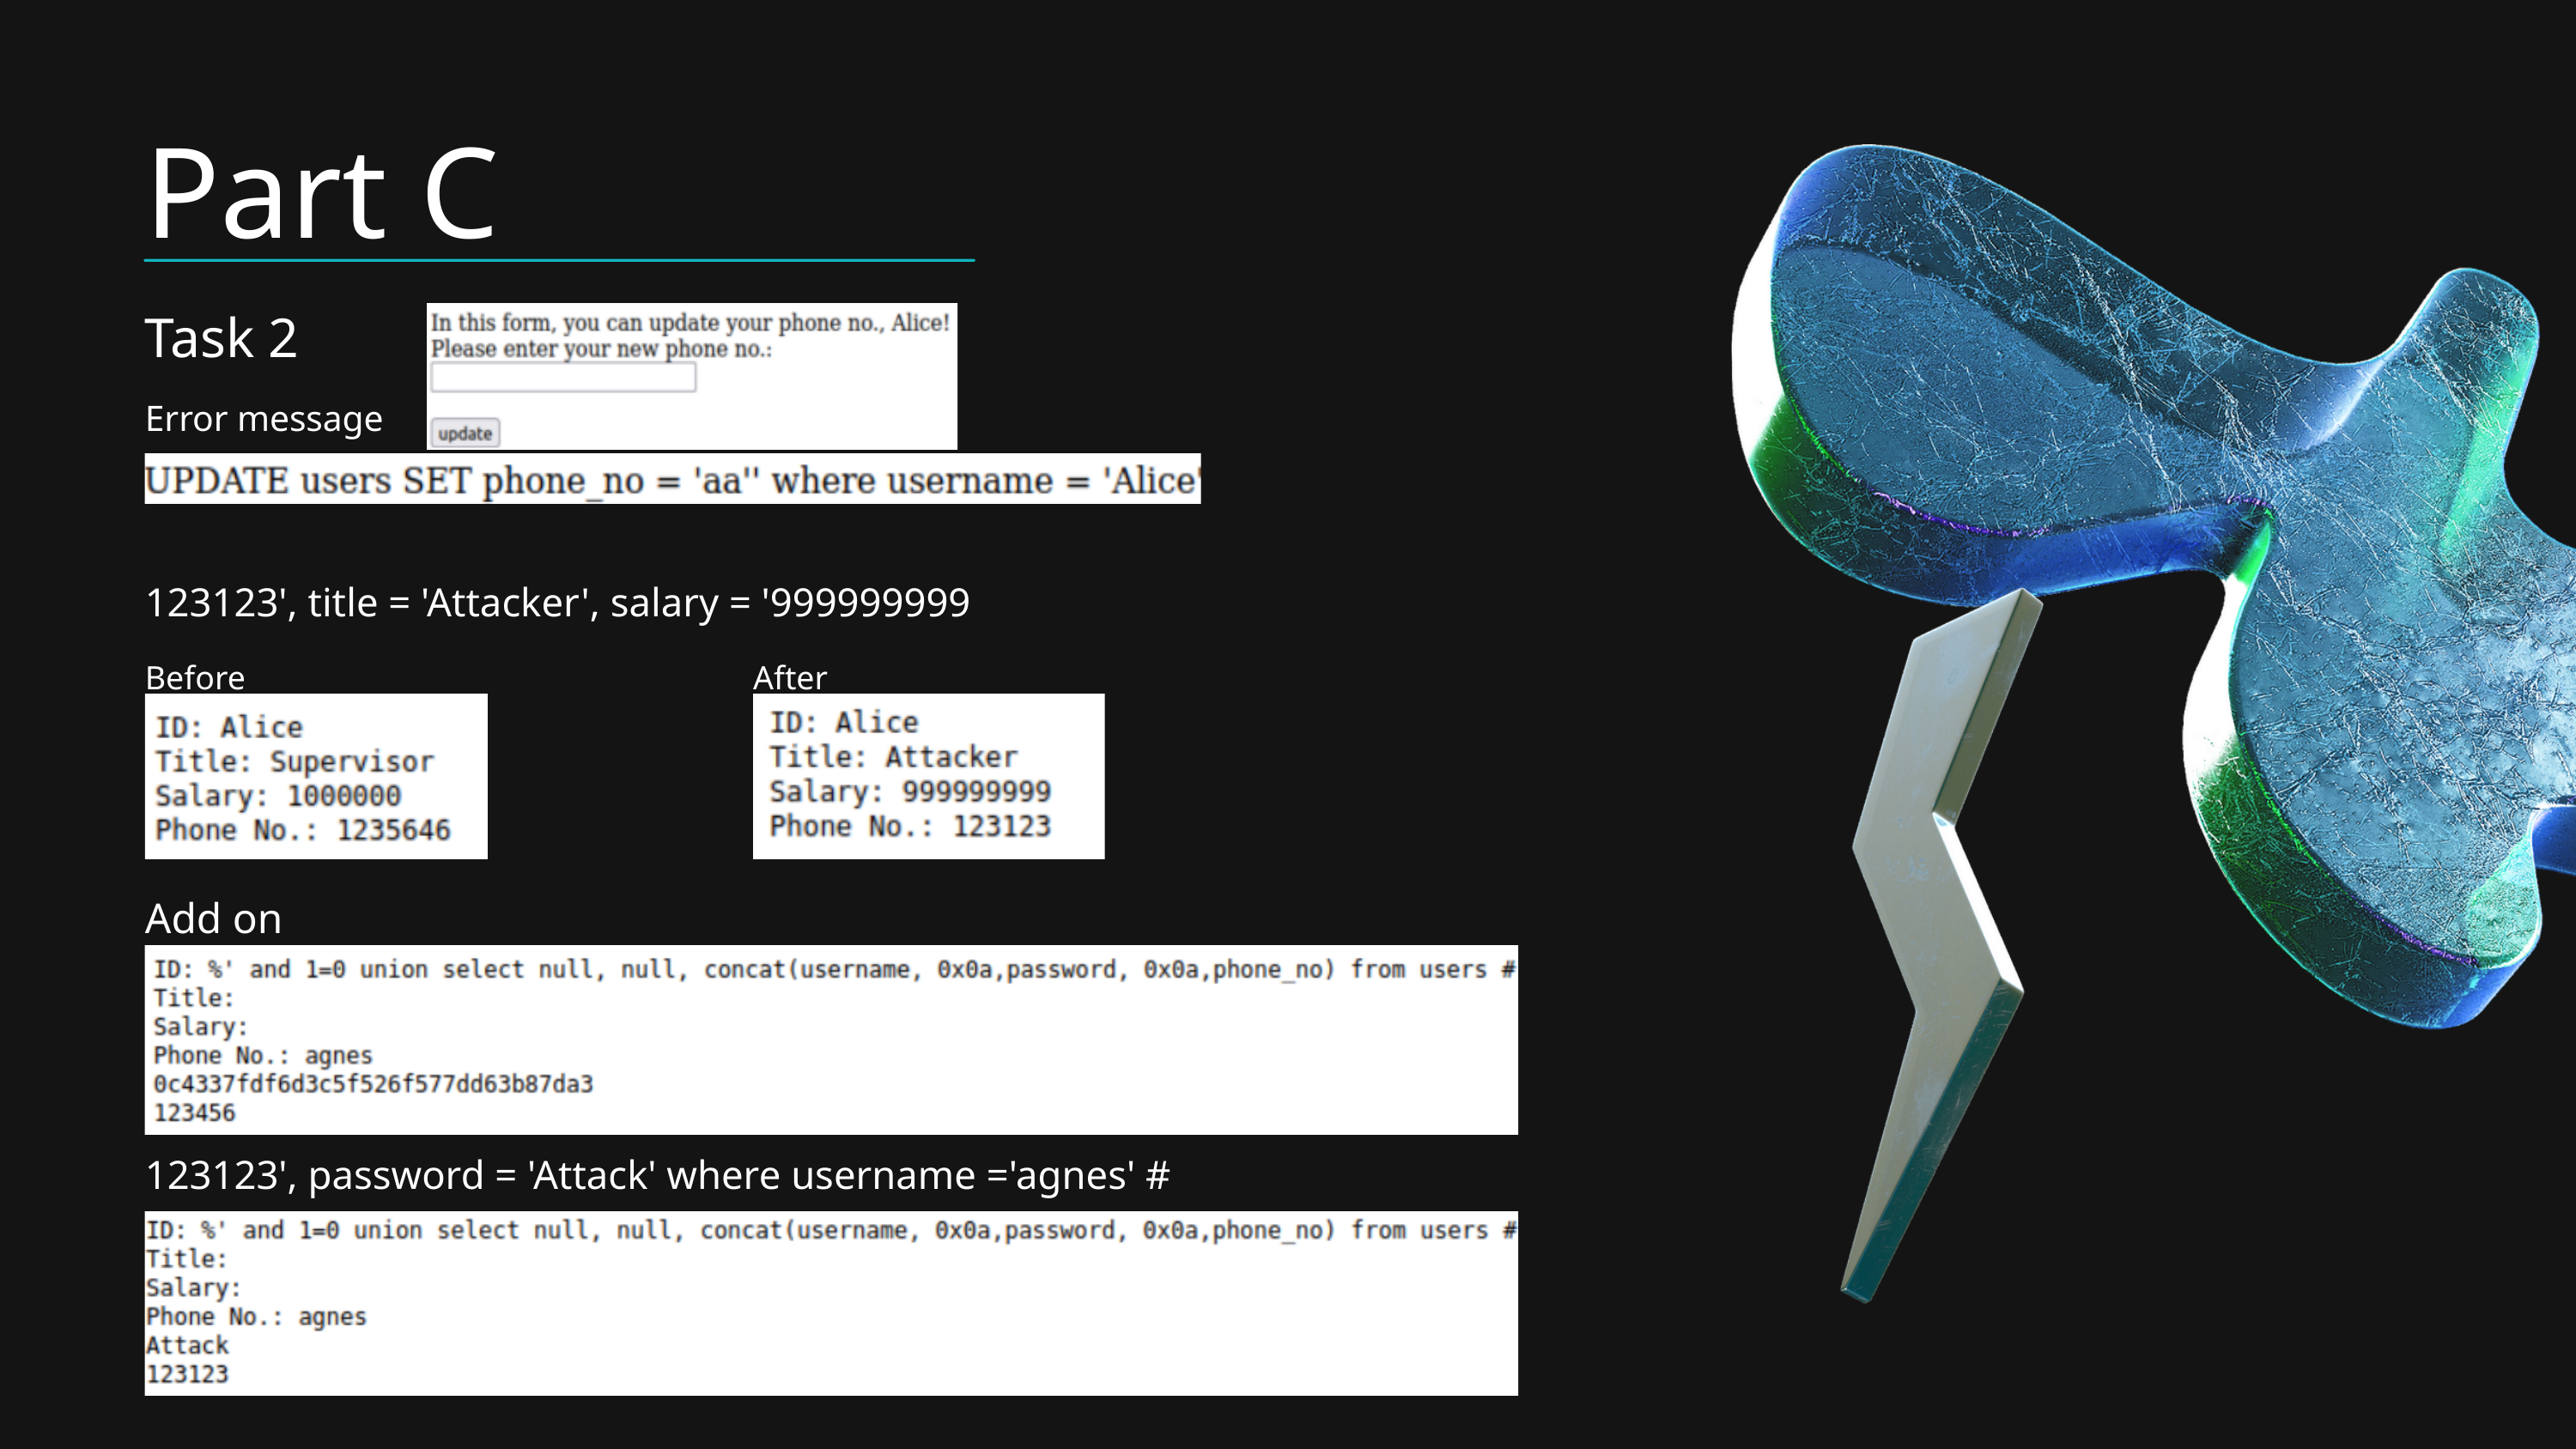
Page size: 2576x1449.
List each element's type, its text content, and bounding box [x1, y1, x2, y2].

text_box [144, 694, 488, 859]
text_box [753, 694, 1105, 859]
text_box Before [144, 658, 323, 697]
text_box 123123', title = 'Attacker', salary = '999999999 [144, 578, 1731, 625]
text_box [144, 453, 1201, 504]
text_box After [753, 658, 932, 697]
text_box Error message [144, 396, 513, 439]
text_box 123123', password = 'Attack' where username ='agnes' # [144, 1150, 1571, 1197]
text_box Part C [144, 112, 975, 260]
text_box [144, 945, 1519, 1135]
text_box Add on [144, 892, 709, 943]
text_box [1731, 144, 2576, 1030]
text_box Task 2 [144, 303, 323, 368]
text_box [1839, 587, 2044, 1304]
text_box [144, 1211, 1519, 1397]
text_box [426, 303, 958, 450]
